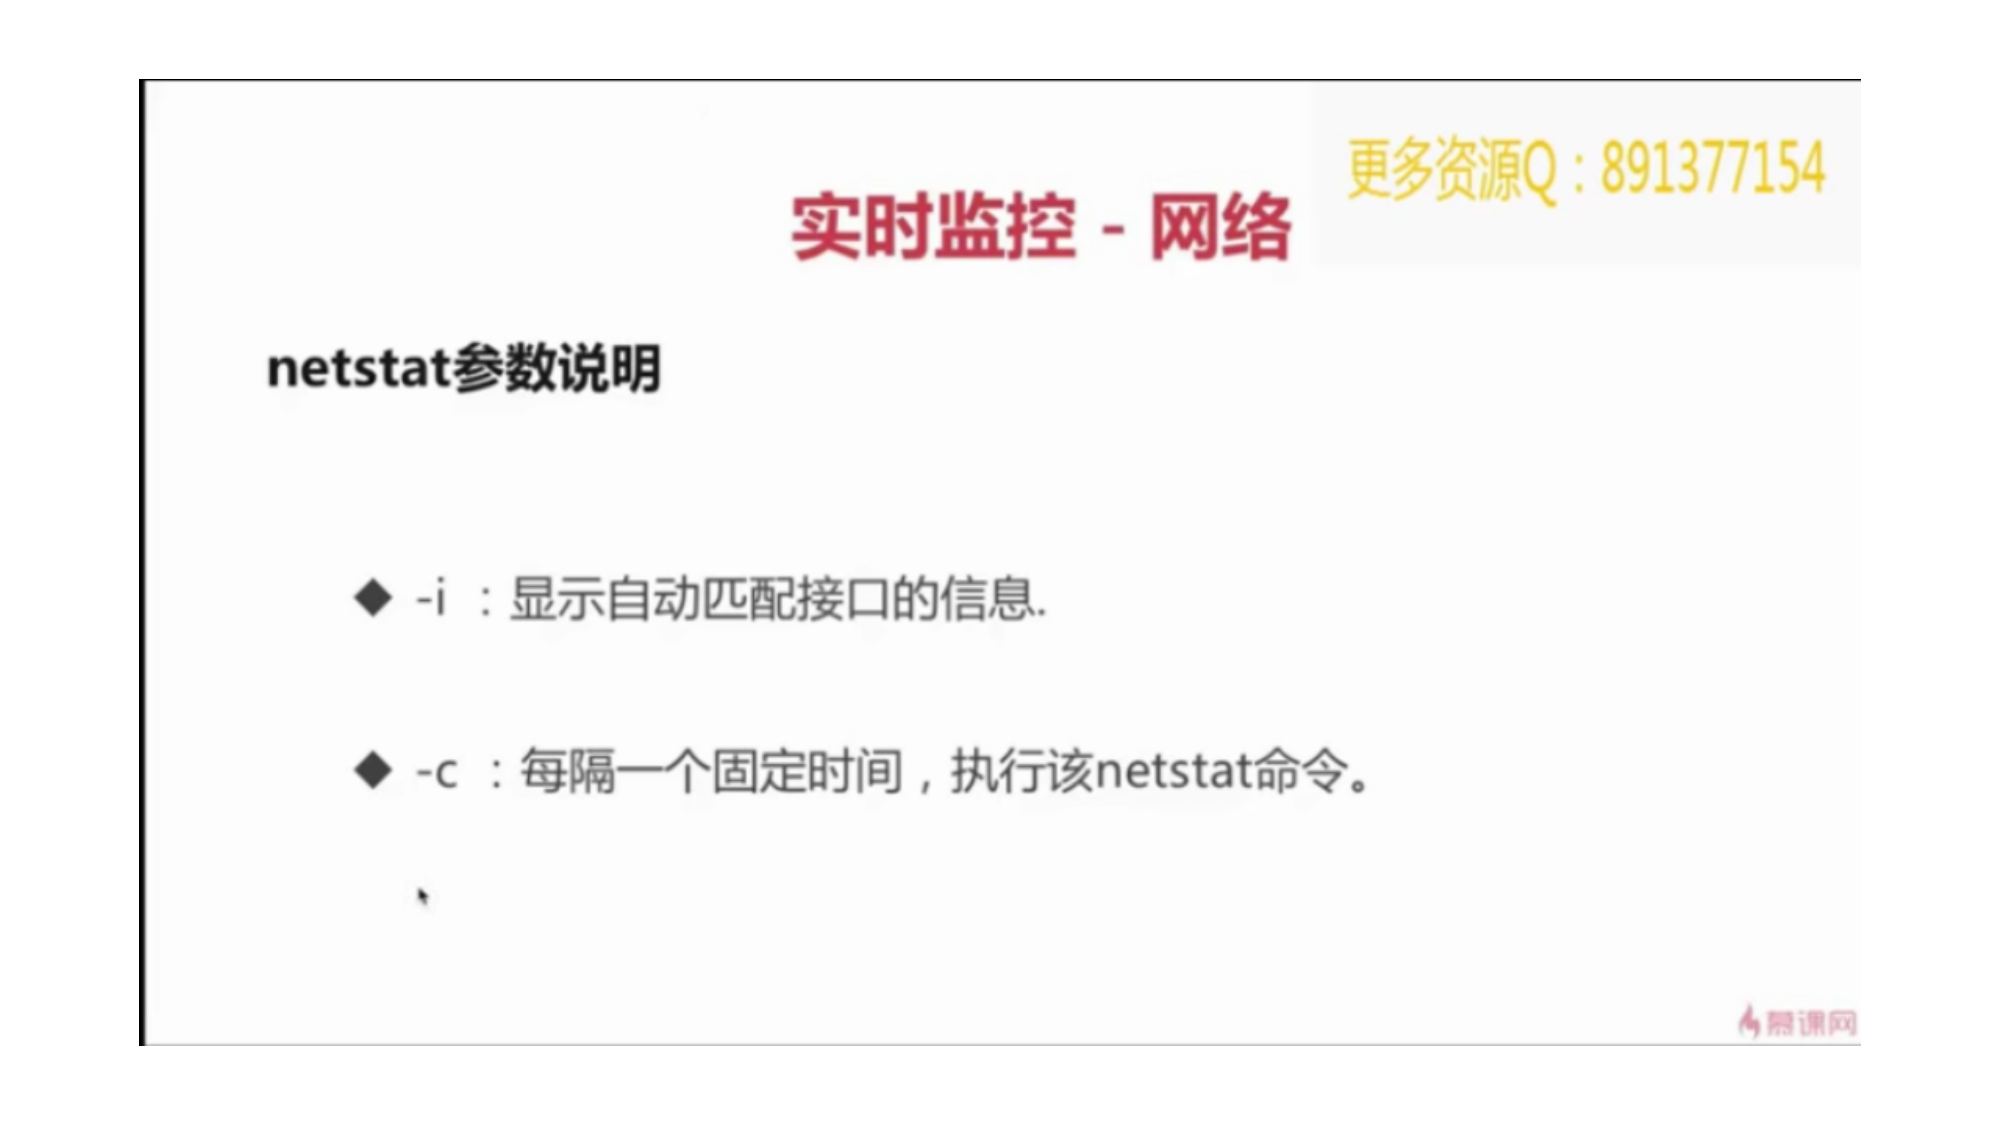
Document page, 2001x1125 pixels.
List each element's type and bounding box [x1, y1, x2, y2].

picture [139, 79, 1861, 1046]
